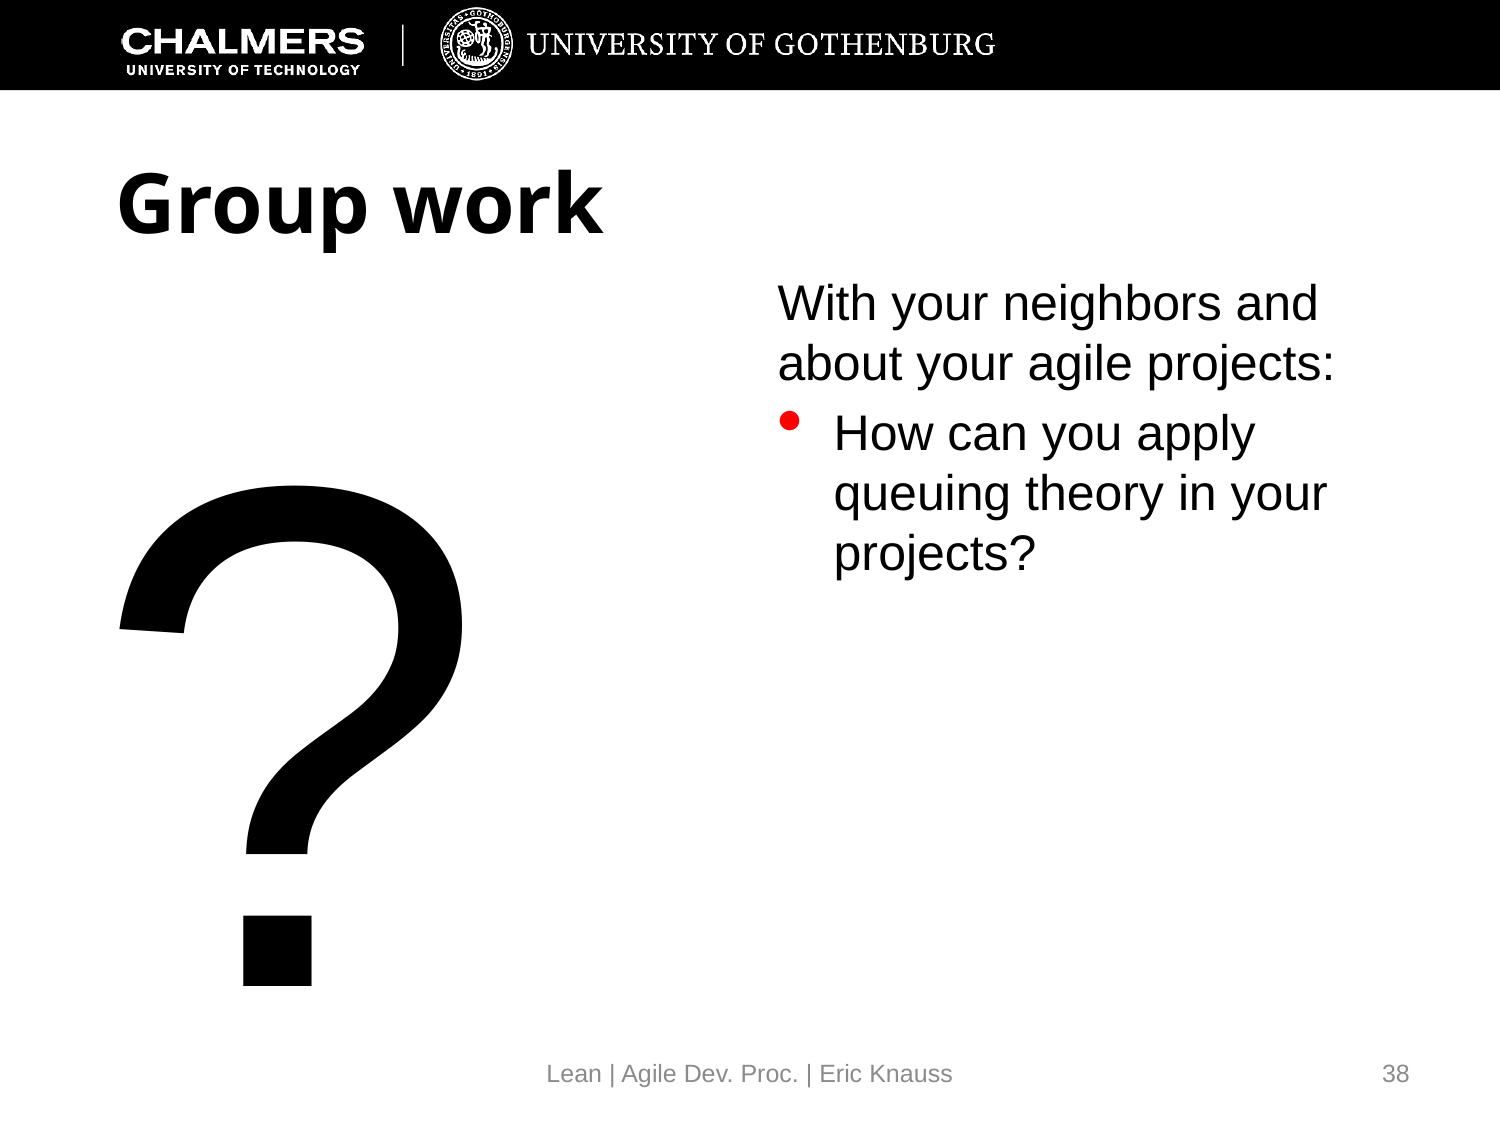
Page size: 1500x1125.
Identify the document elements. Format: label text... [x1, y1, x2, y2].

picture [112, 7, 999, 84]
title Group work [100, 137, 1500, 263]
footer Lean | Agile Dev. Proc. | Eric Knauss [425, 1042, 1074, 1103]
slide_number 38 [1074, 1042, 1425, 1103]
list ? [75, 262, 738, 1005]
list With your neighbors and about your agile projects: How can you apply queuing theory in your projects? [762, 262, 1425, 1005]
